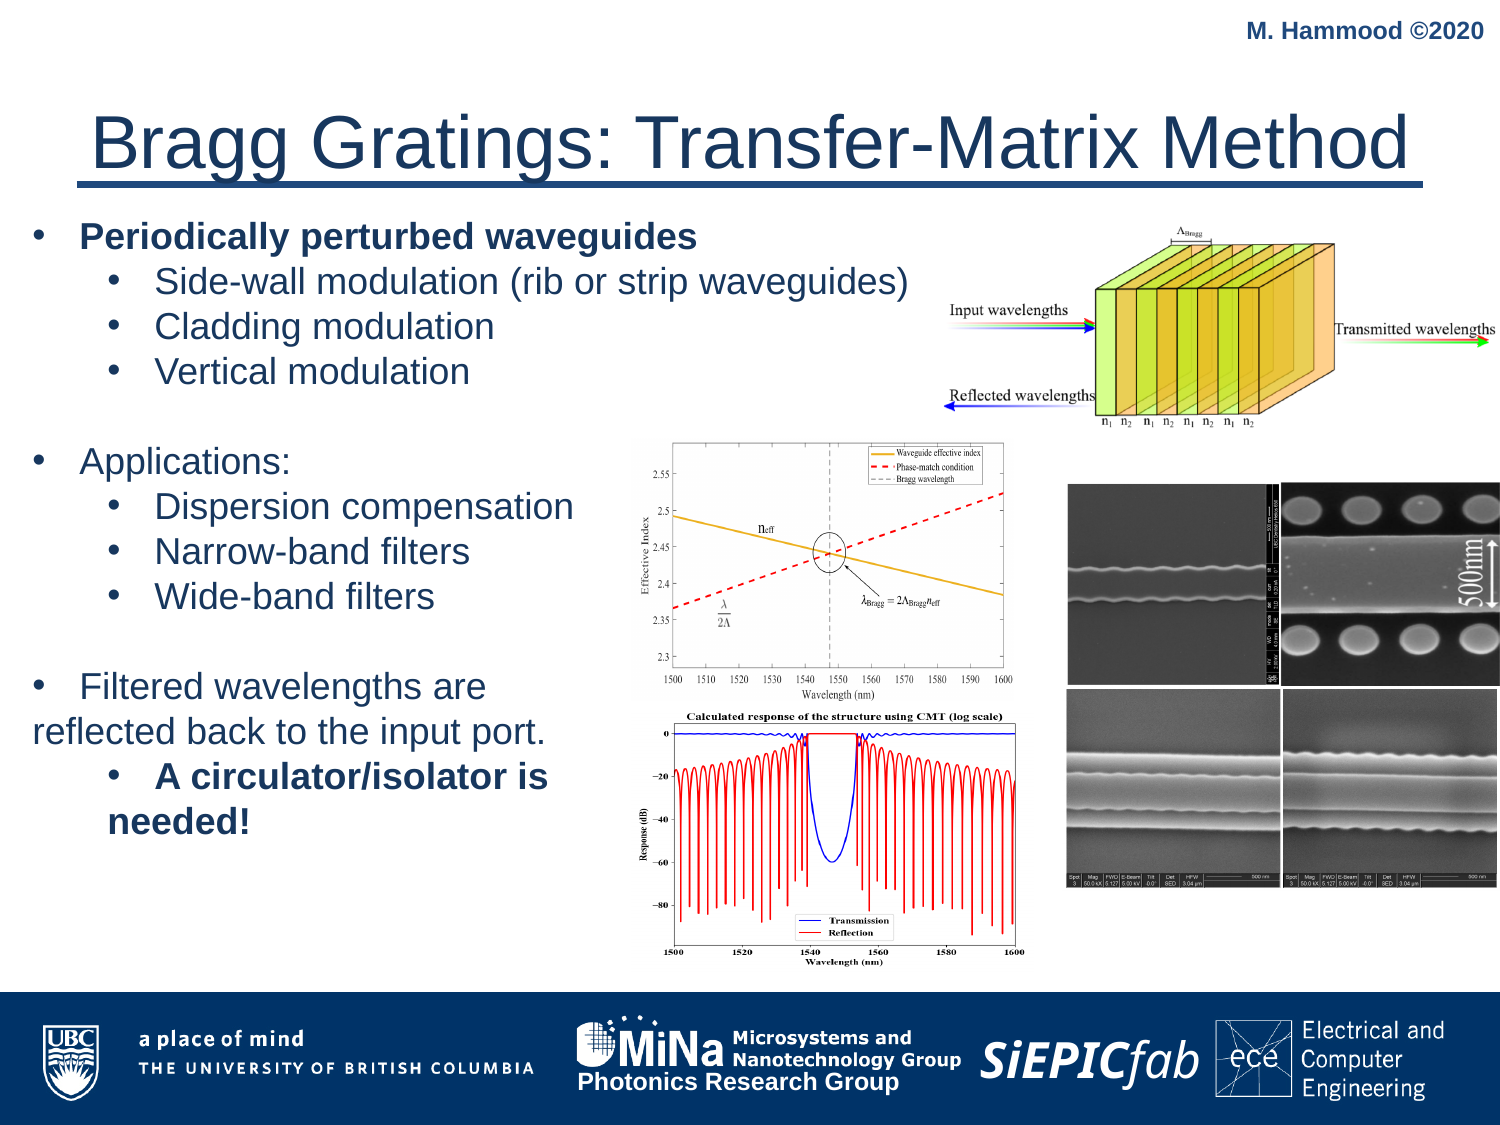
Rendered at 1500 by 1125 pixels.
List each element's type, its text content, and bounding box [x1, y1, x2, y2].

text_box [631, 438, 1034, 972]
picture [0, 992, 1500, 1125]
picture [940, 223, 1500, 439]
text_box Periodically perturbed waveguides Side-wall modulation (rib or strip waveguides) Cladding modulation Vertical modulation Applications: Dispersion compensation Narrow-band filters Wide-band filters Filtered wavelengths are reflected back to the input port. A circulator/isolator is needed! [17, 205, 1500, 940]
picture [1151, 1054, 1165, 1065]
slide_number 4 [1149, 1065, 1500, 1125]
footer M. Hammood ©2020 [1222, 0, 1500, 60]
picture [1181, 1054, 1194, 1065]
title Bragg Gratings: Transfer-Matrix Method [75, 45, 1436, 205]
picture [1061, 474, 1500, 891]
